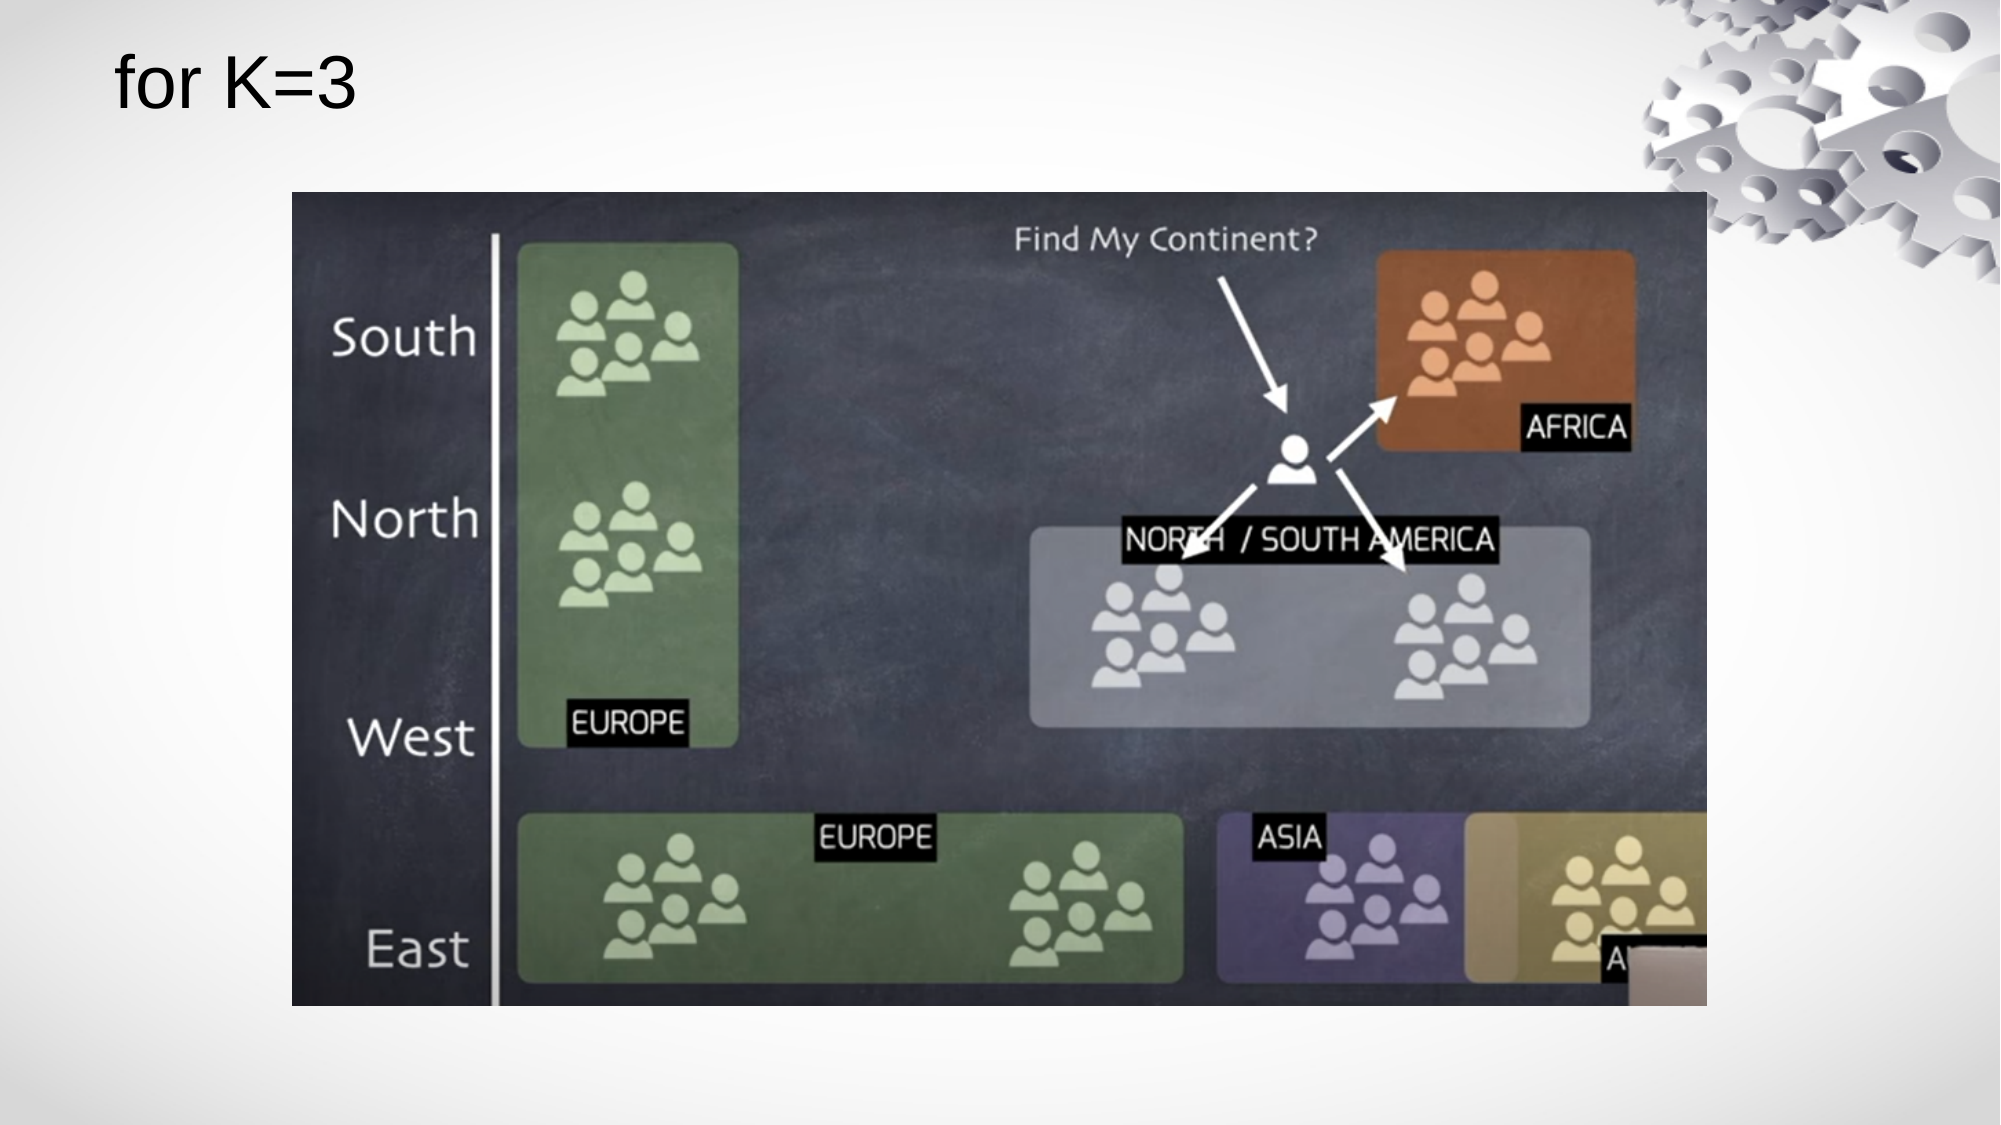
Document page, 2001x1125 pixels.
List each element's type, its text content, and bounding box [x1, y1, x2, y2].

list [292, 192, 1707, 1006]
title for K=3 [99, 30, 1901, 127]
picture [0, 0, 2000, 1125]
